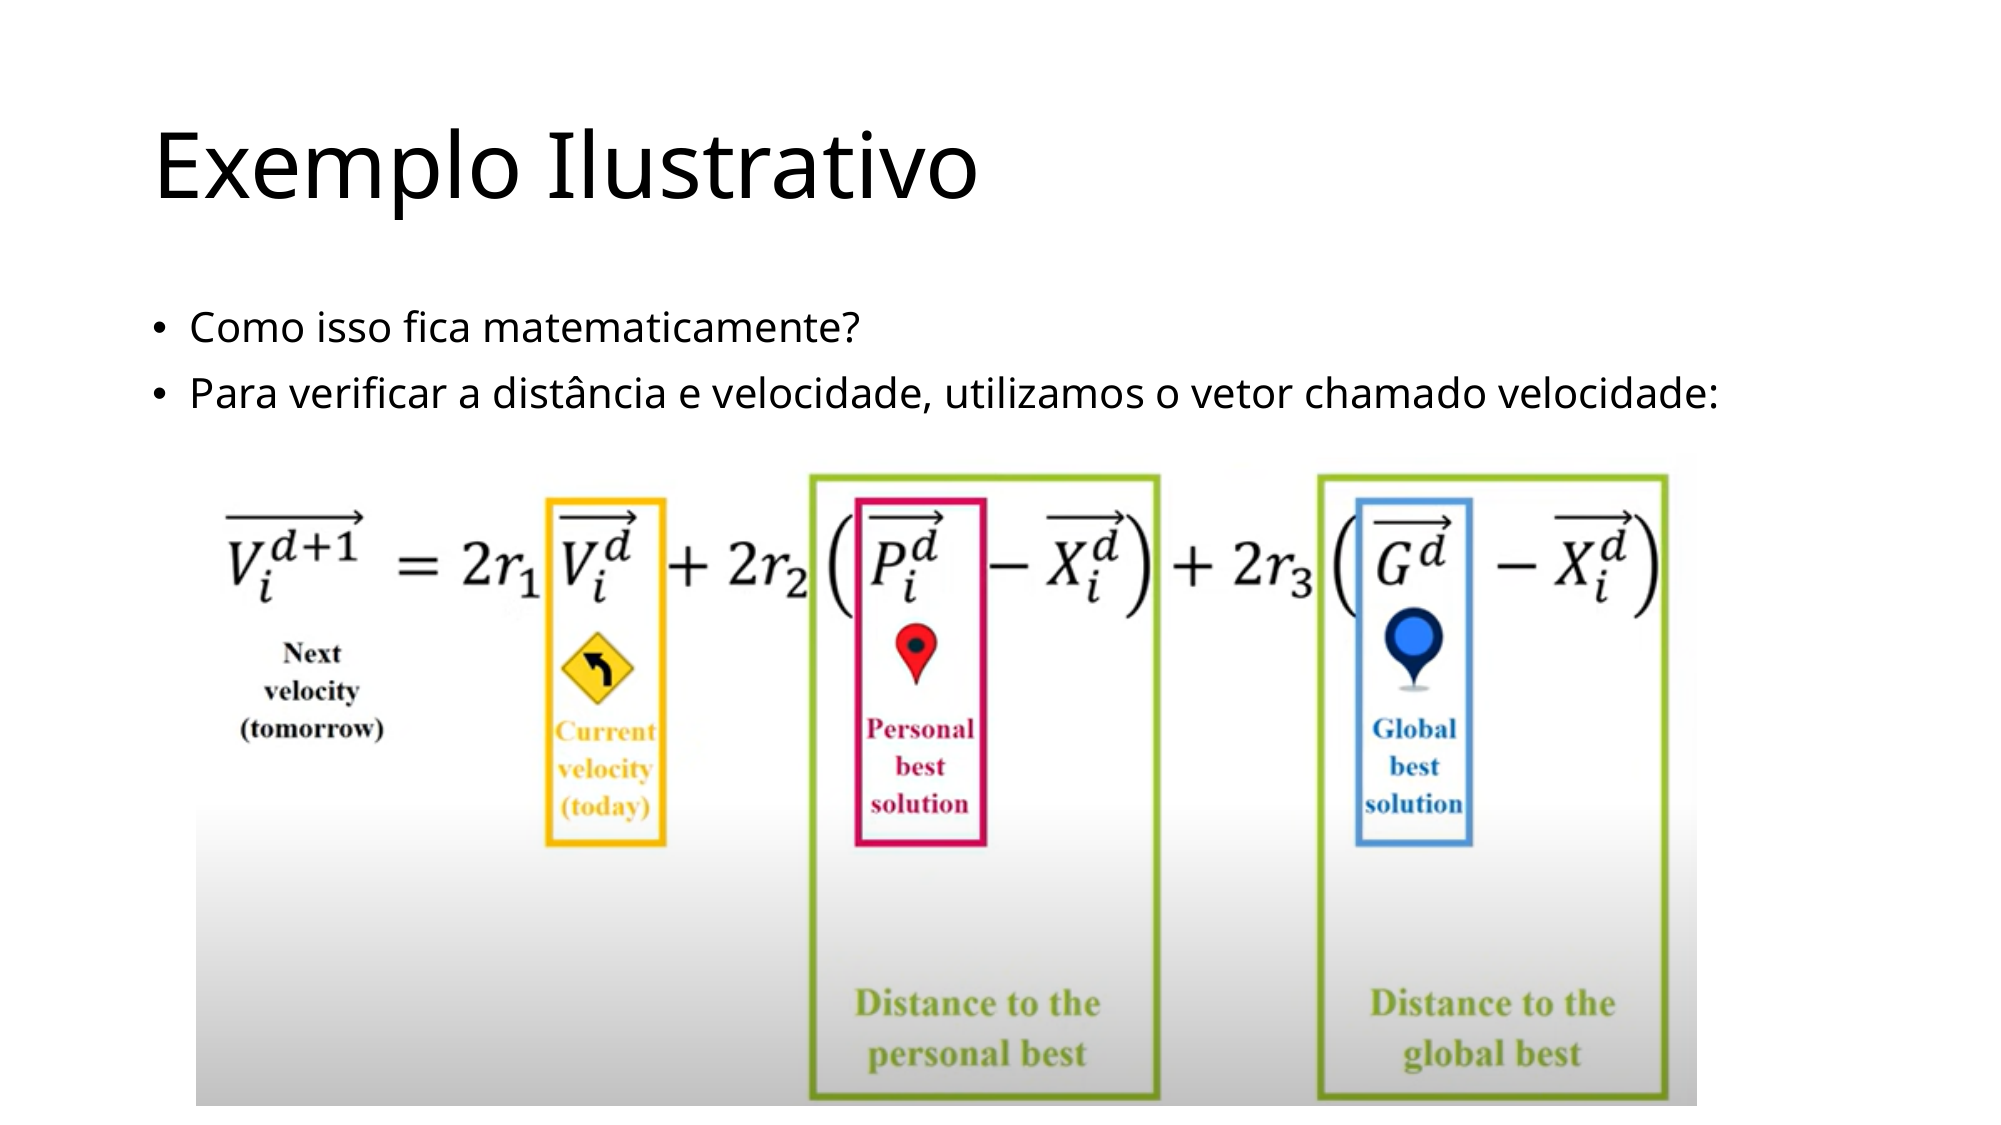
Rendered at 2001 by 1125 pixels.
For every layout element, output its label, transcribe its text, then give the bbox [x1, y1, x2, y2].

title Exemplo Ilustrativo [137, 59, 1863, 278]
picture [195, 453, 1698, 1106]
list Como isso fica matematicamente? Para verificar a distância e velocidade, utilizamos o vetor chamado velocidade: [137, 299, 1863, 1125]
